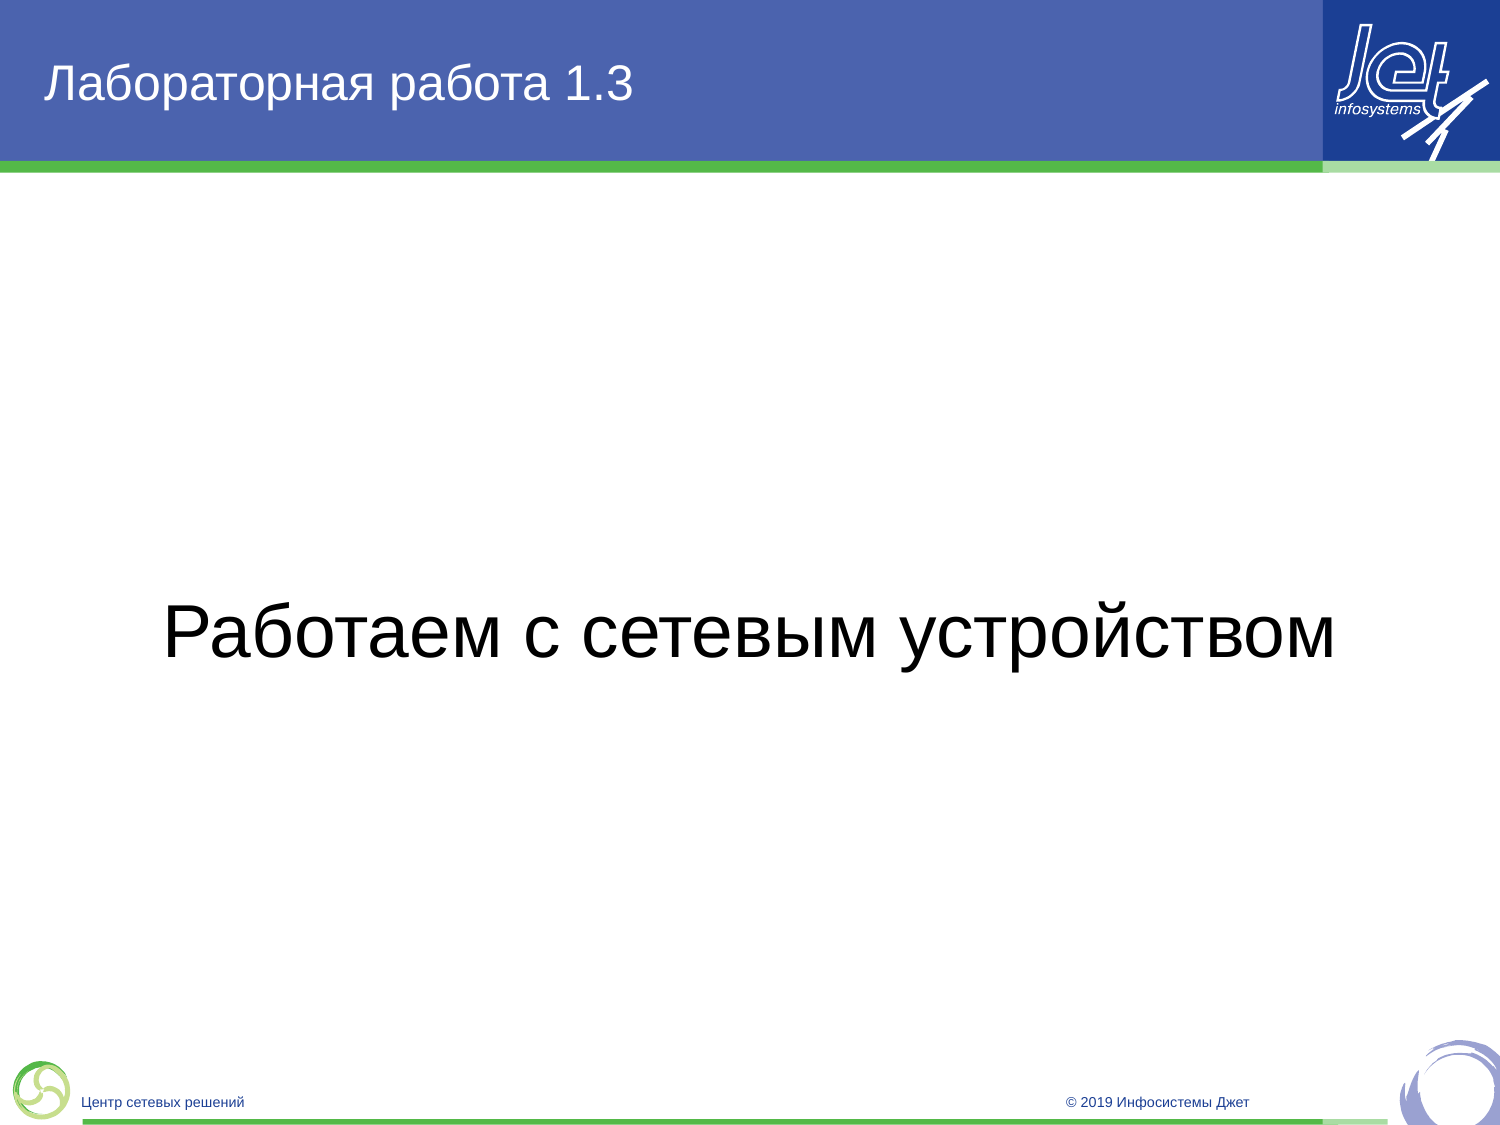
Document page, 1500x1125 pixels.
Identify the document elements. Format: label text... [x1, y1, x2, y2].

list Работаем с сетевым устройством [75, 196, 1425, 1059]
title Лабораторная работа 1.3 [29, 21, 1294, 140]
